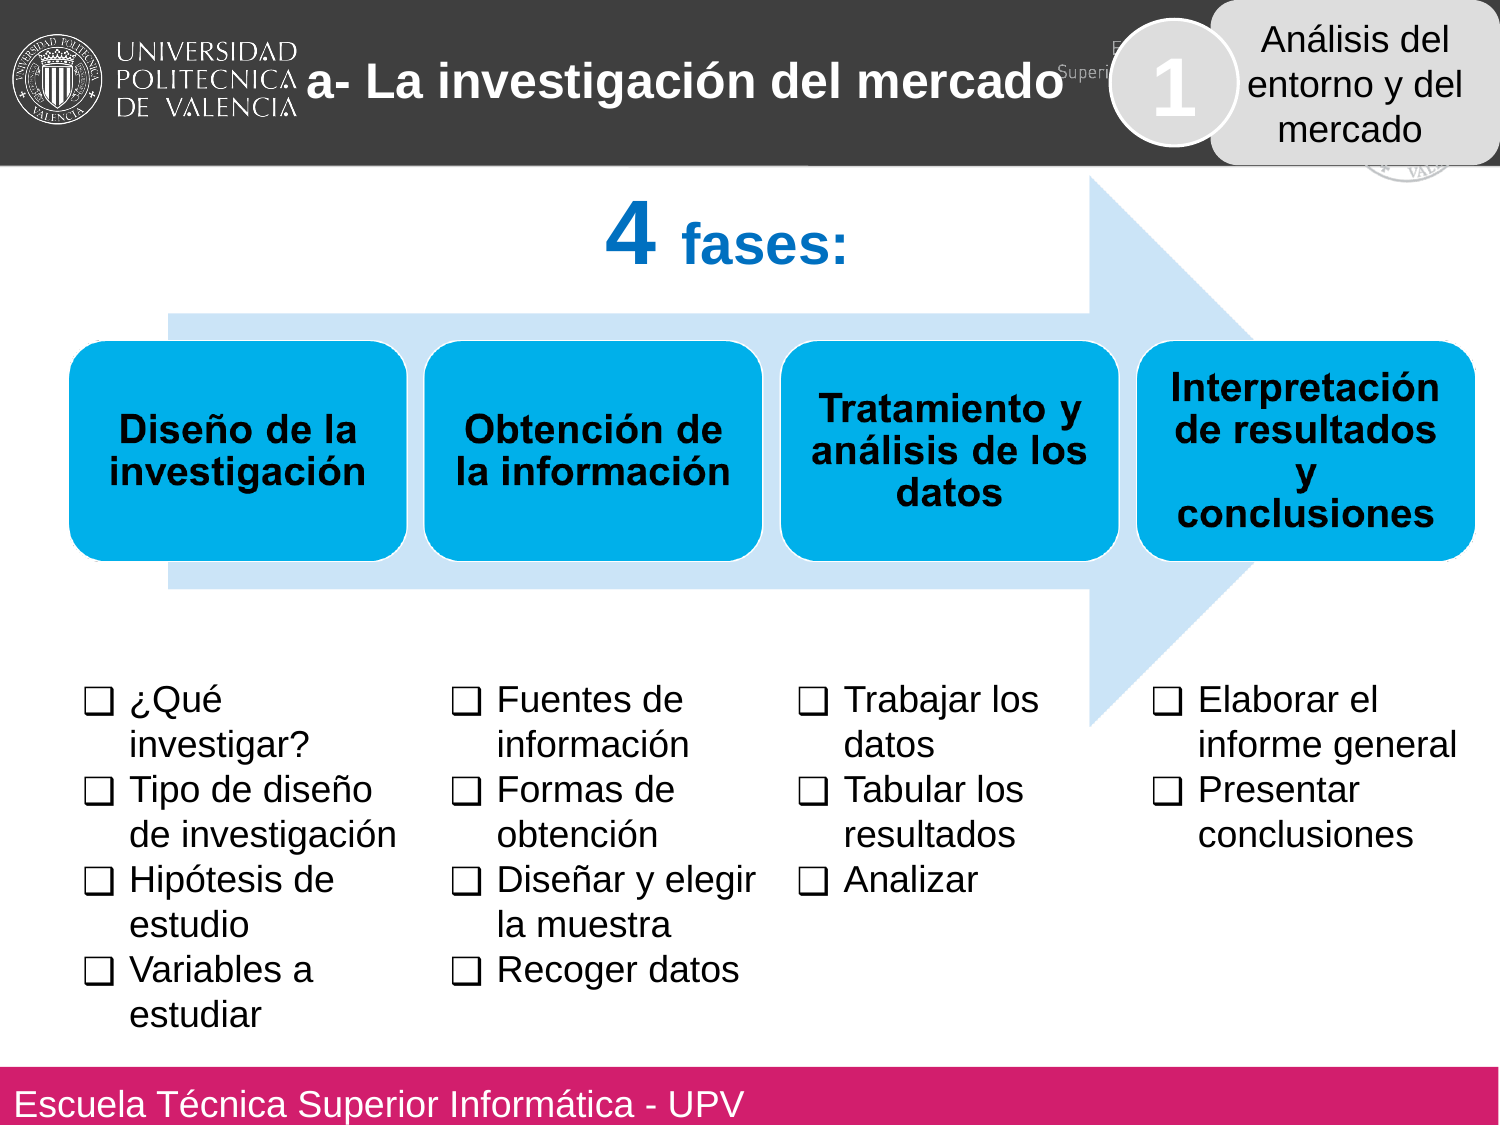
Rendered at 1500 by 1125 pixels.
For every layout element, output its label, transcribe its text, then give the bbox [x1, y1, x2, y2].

text_box ¿Qué investigar? Tipo de diseño de investigación Hipótesis de estudio Variables a estudiar [67, 734, 420, 910]
text_box 1 [1155, 19, 1239, 146]
text_box 4 fases: [1155, 165, 1206, 173]
text_box Elaborar el informe general Presentar conclusiones [1135, 667, 1489, 819]
text_box 4 fases: [249, 165, 291, 173]
picture [67, 58, 1500, 727]
text_box Análisis del entorno y del mercado [1210, 0, 1500, 166]
text_box Trabajar los datos Tabular los resultados Analizar [781, 735, 1135, 819]
text_box a- La investigación del mercado [291, 0, 1155, 173]
text_box Fuentes de información Formas de obtención Diseñar y elegir la muestra Recoger datos [434, 735, 788, 910]
picture [11, 31, 291, 127]
